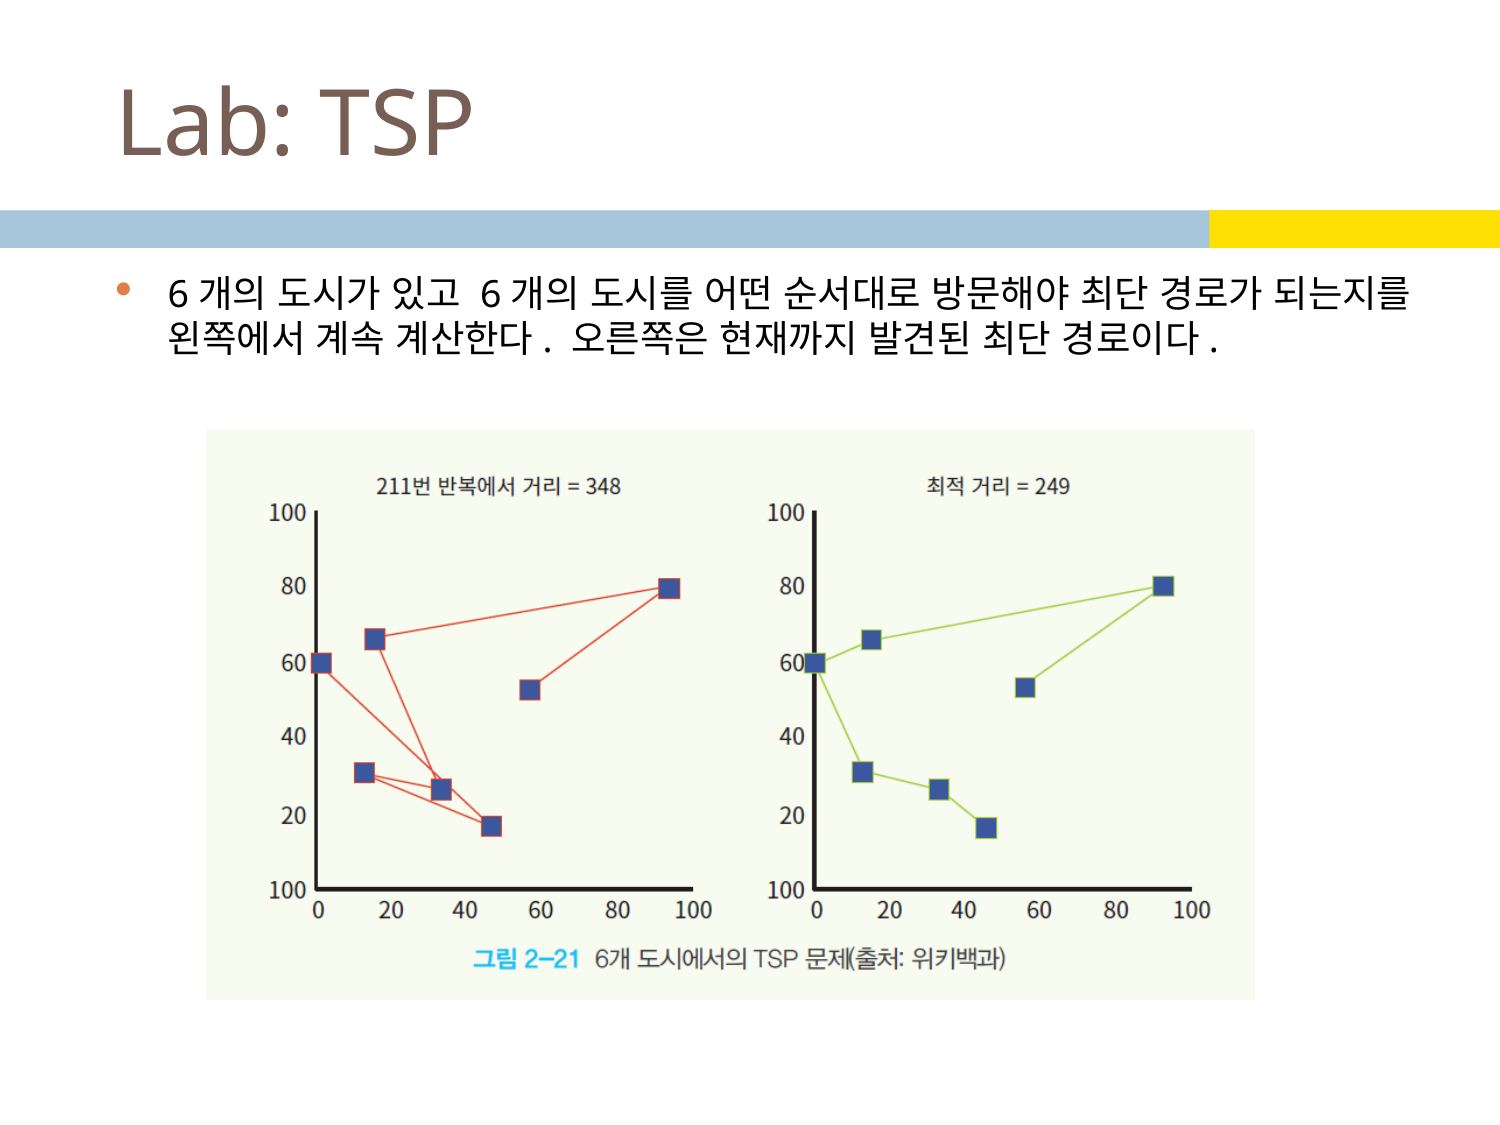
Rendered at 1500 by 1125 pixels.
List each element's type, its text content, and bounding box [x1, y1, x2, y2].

list 6개의 도시가 있고 6개의 도시를 어떤 순서대로 방문해야 최단 경로가 되는지를 왼쪽에서 계속 계산한다. 오른쪽은 현재까지 발견된 최단 경로이다. [100, 262, 1438, 1000]
title Lab: TSP [100, 37, 1438, 200]
picture [206, 429, 1255, 1001]
